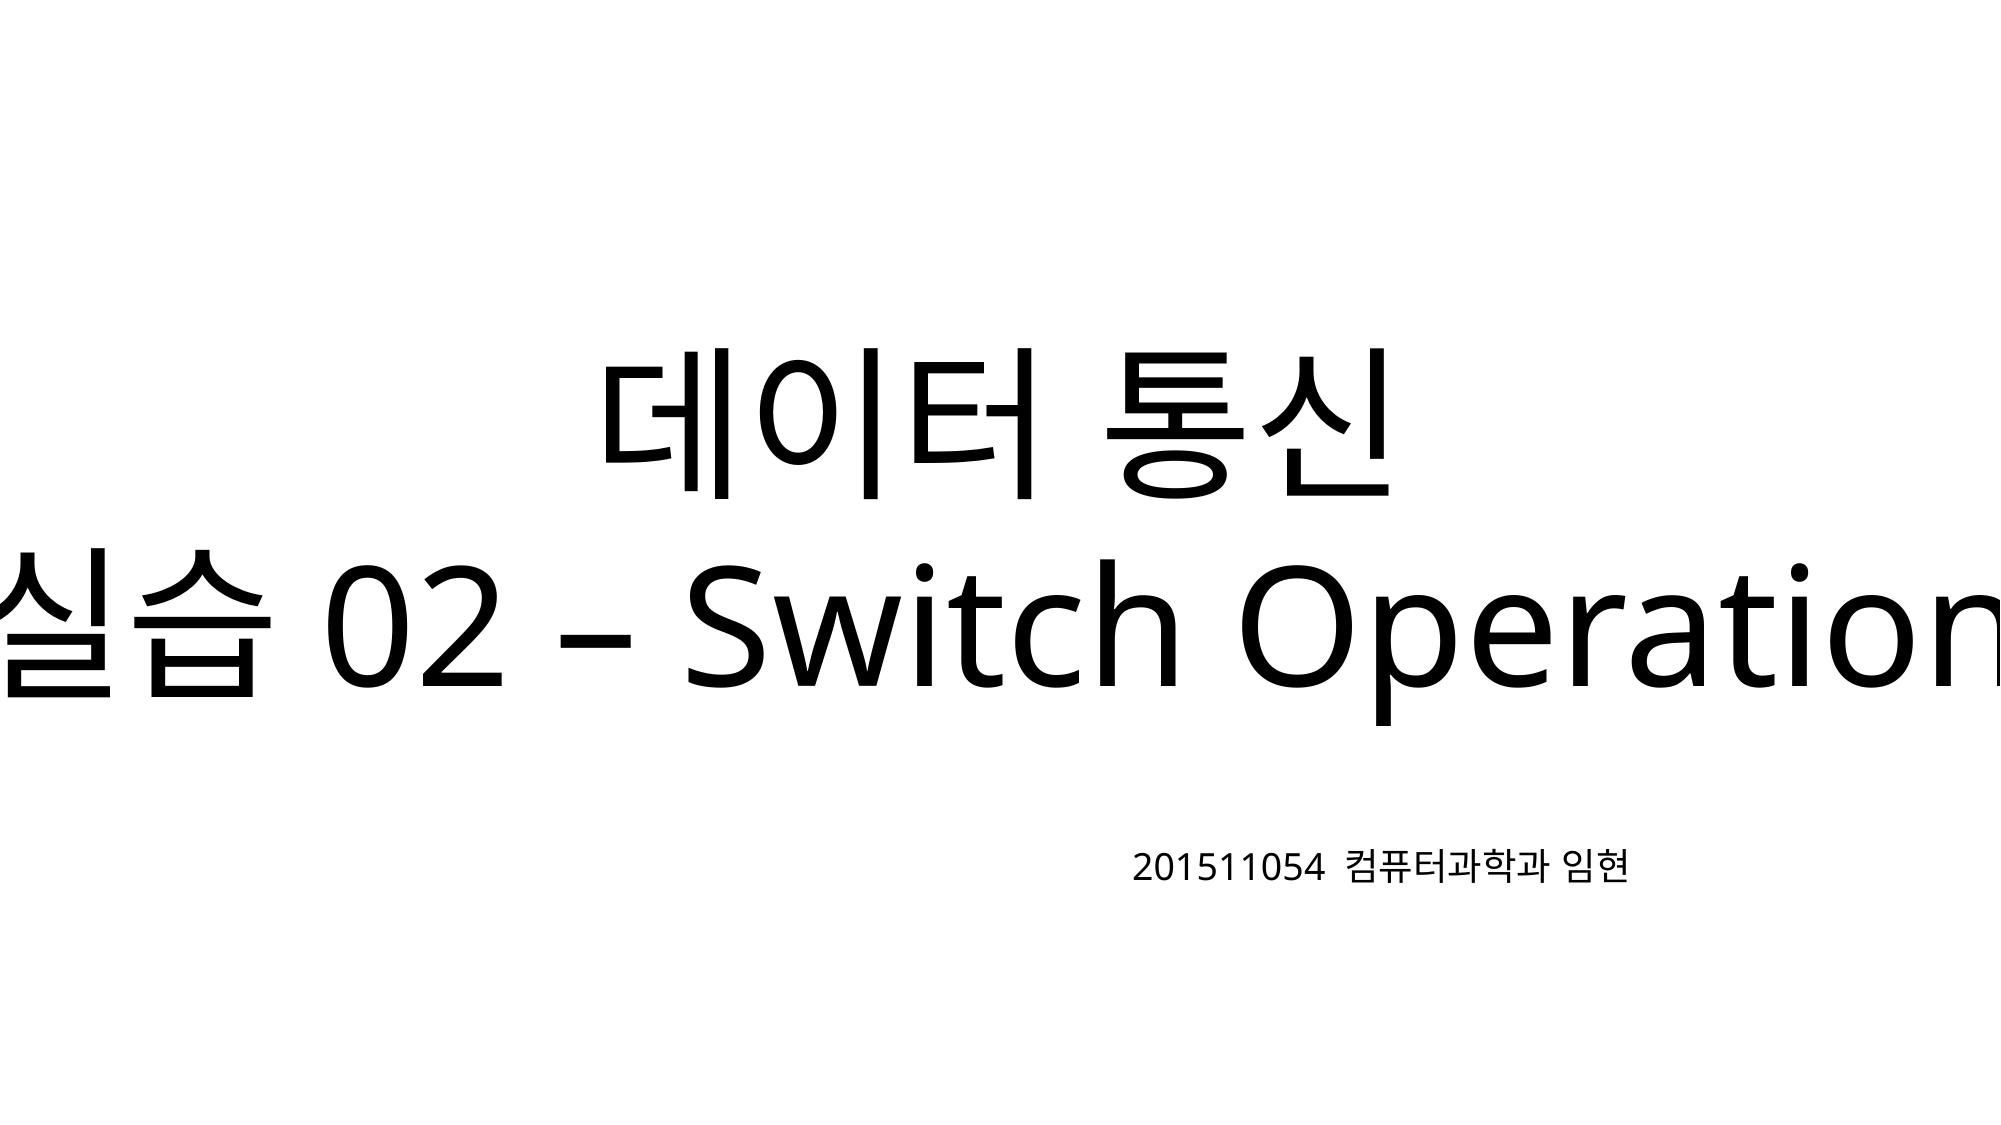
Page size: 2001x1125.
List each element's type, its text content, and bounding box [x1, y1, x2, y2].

text_box 201511054 컴퓨터과학과 임현 [1117, 835, 1646, 896]
text_box 데이터 통신 실습02 – Switch Operation [0, 311, 2000, 727]
